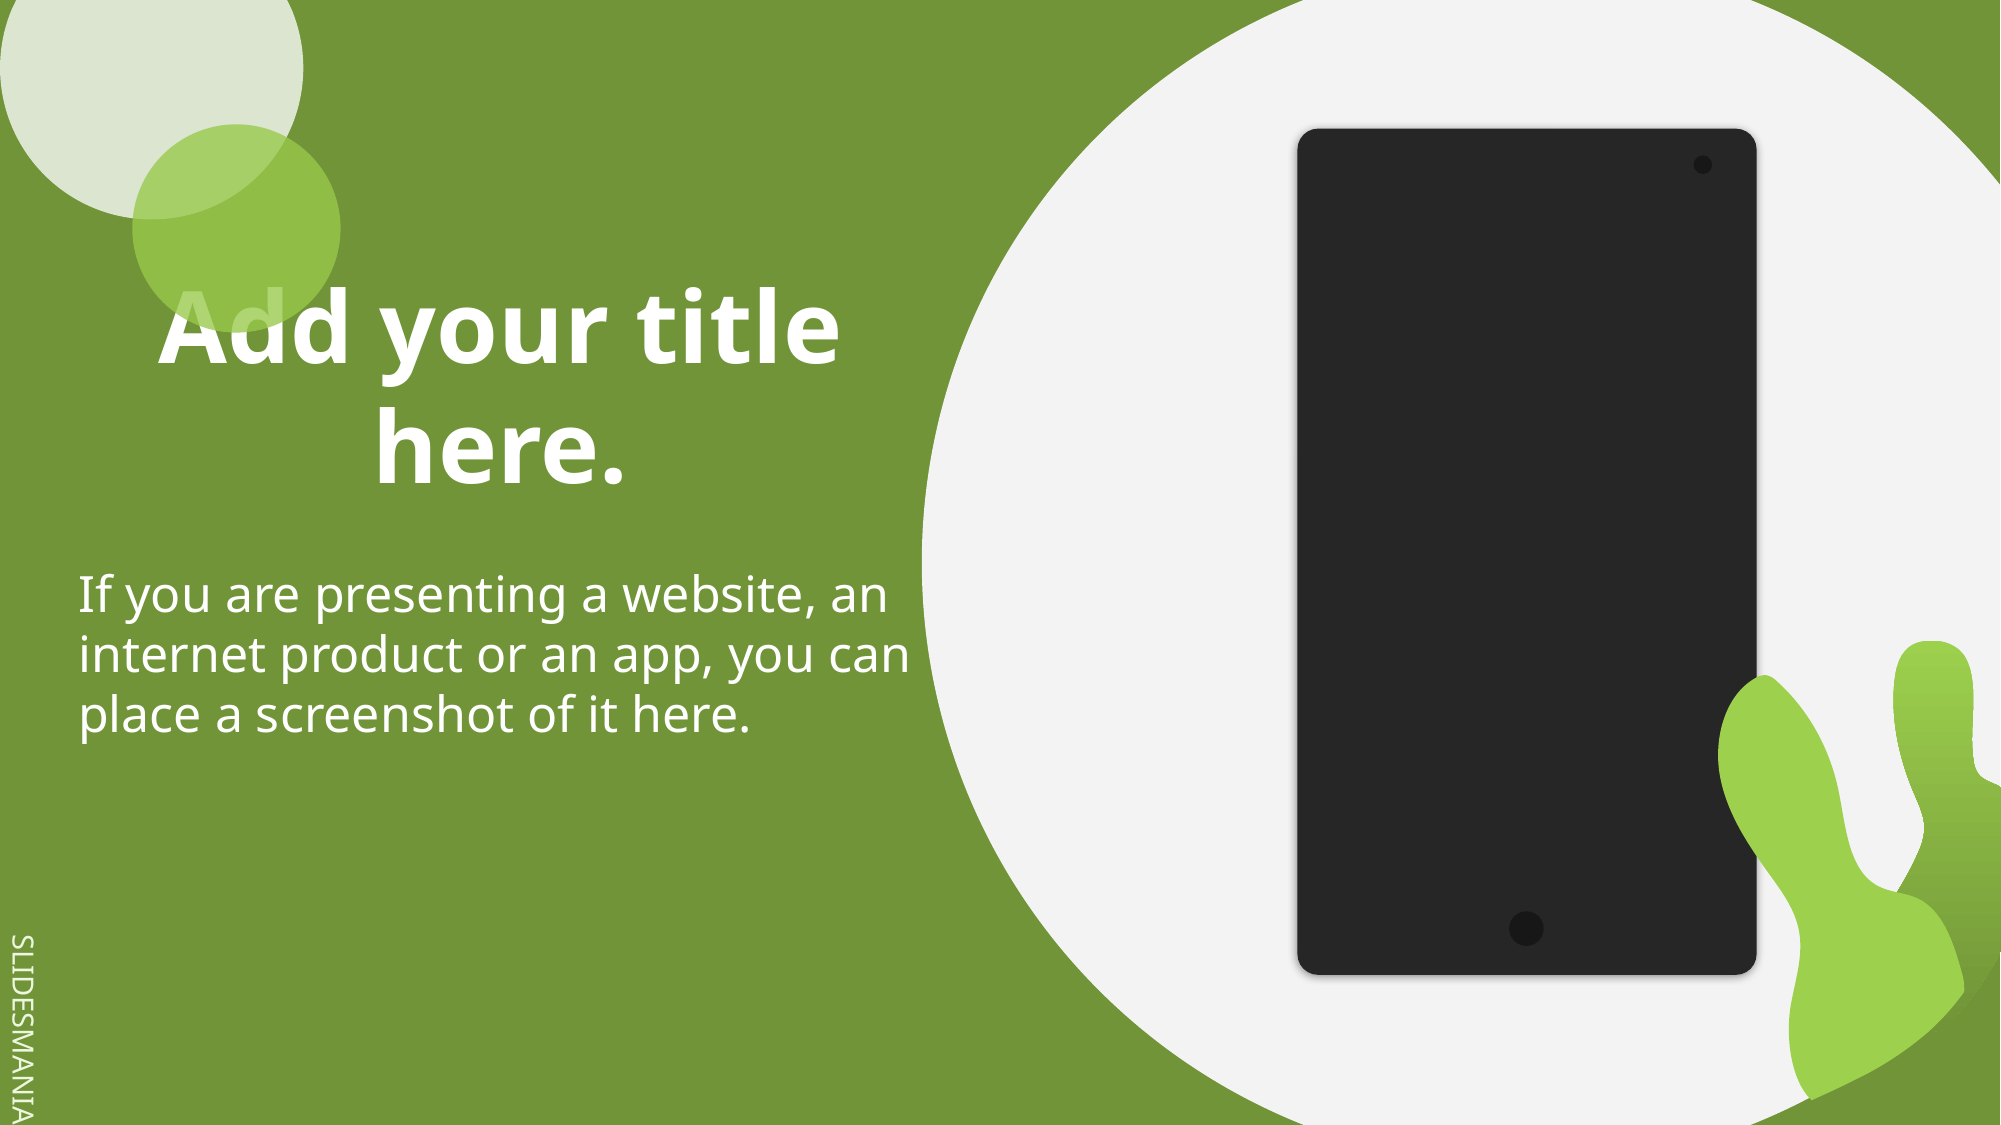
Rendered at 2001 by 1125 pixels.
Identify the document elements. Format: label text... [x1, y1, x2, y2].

text_box [132, 124, 341, 333]
text_box [1761, 675, 1965, 1101]
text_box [1297, 128, 1757, 976]
text_box [922, 0, 2000, 1125]
text_box [1893, 640, 2000, 1032]
title Add your title here. [58, 332, 943, 524]
text_box [0, 0, 304, 219]
subtitle If you are presenting a website, an internet product or an app, you can place a screenshot of it here. [58, 542, 943, 813]
